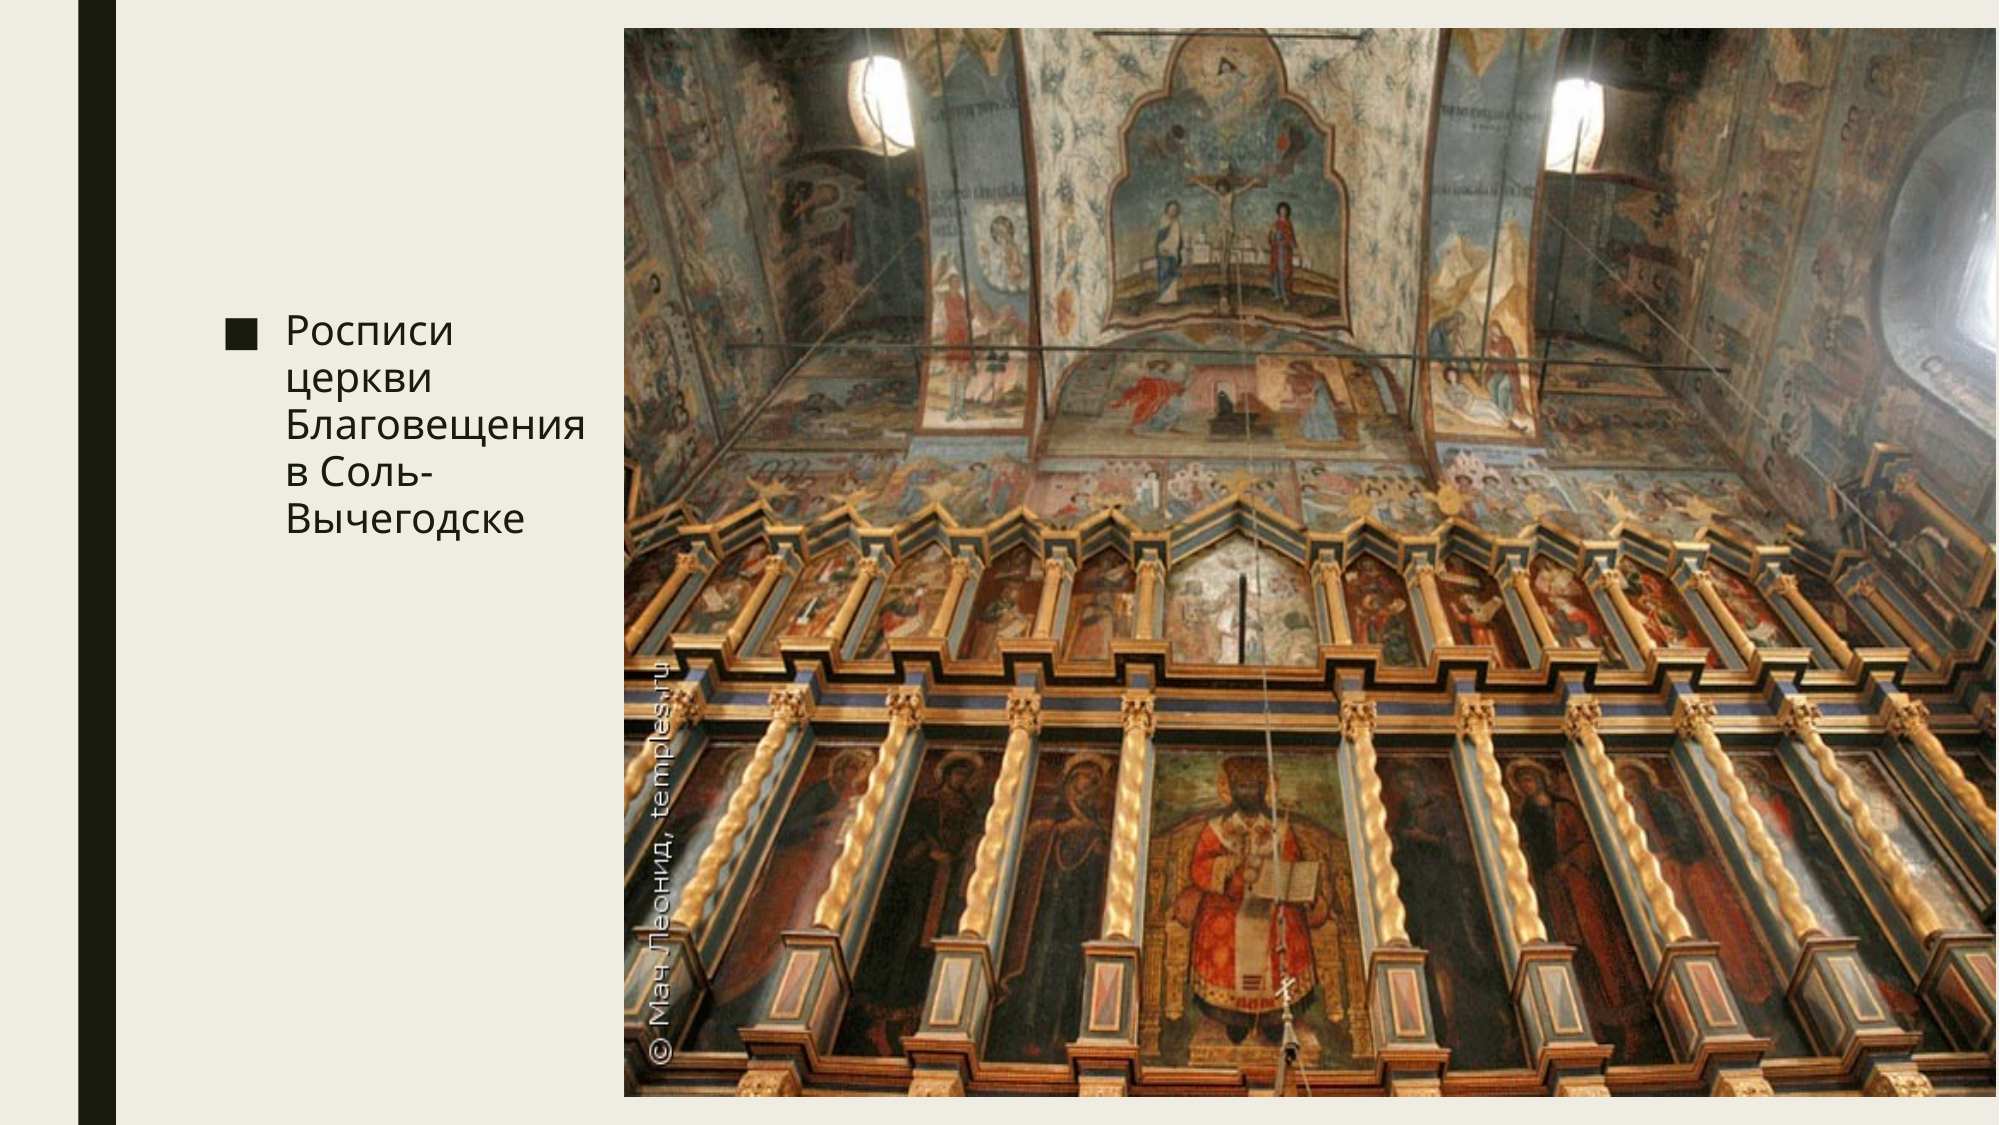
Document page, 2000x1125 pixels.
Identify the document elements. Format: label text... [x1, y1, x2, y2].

picture [624, 28, 1996, 1097]
list Росписи церкви Благовещения в Соль-Вычегодске [206, 299, 624, 1014]
